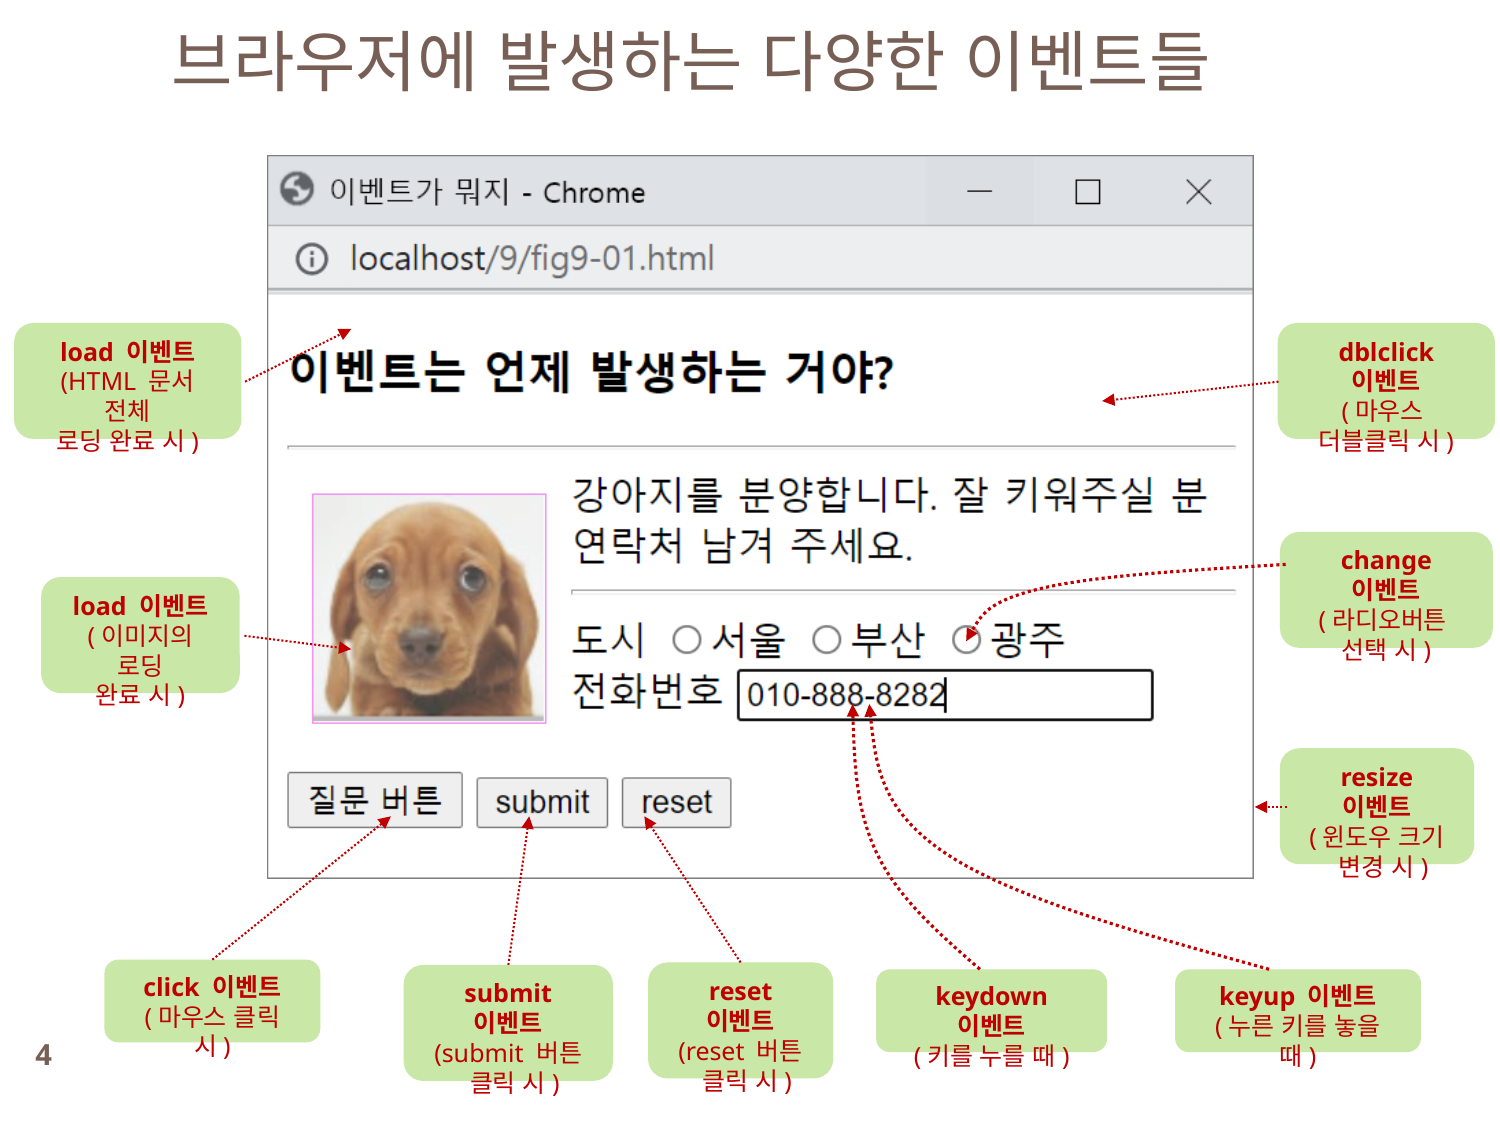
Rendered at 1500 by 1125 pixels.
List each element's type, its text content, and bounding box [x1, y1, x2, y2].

text_box keydown 이벤트 (키를 누를 때) [876, 969, 1108, 1053]
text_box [244, 635, 352, 650]
text_box resize 이벤트 (윈도우 크기 변경 시) [1279, 748, 1475, 865]
text_box load 이벤트 (이미지의 로딩 완료 시) [41, 577, 240, 694]
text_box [212, 815, 392, 960]
text_box change 이벤트 (라디오버튼 선택 시) [1279, 531, 1493, 648]
text_box dblclick 이벤트 (마우스 더블클릭 시) [1277, 322, 1496, 439]
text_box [508, 815, 530, 966]
text_box submit 이벤트 (submit 버튼 클릭 시) [403, 964, 614, 1081]
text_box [1101, 381, 1279, 402]
text_box reset 이벤트 (reset 버튼 클릭 시) [648, 962, 834, 1079]
text_box click 이벤트 (마우스 클릭 시) [104, 959, 321, 1043]
text_box keyup 이벤트 (누른 키를 놓을 때) [1175, 969, 1421, 1053]
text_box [643, 815, 741, 963]
title 브라우저에 발생하는 다양한 이벤트들 [156, 4, 1495, 116]
slide_number 4 [0, 1025, 88, 1088]
text_box [1259, 562, 1286, 571]
picture [267, 155, 1254, 880]
text_box load 이벤트 (HTML 문서 전체 로딩 완료 시) [14, 322, 242, 439]
text_box [1014, 889, 1270, 971]
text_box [244, 328, 352, 382]
text_box [896, 889, 981, 971]
